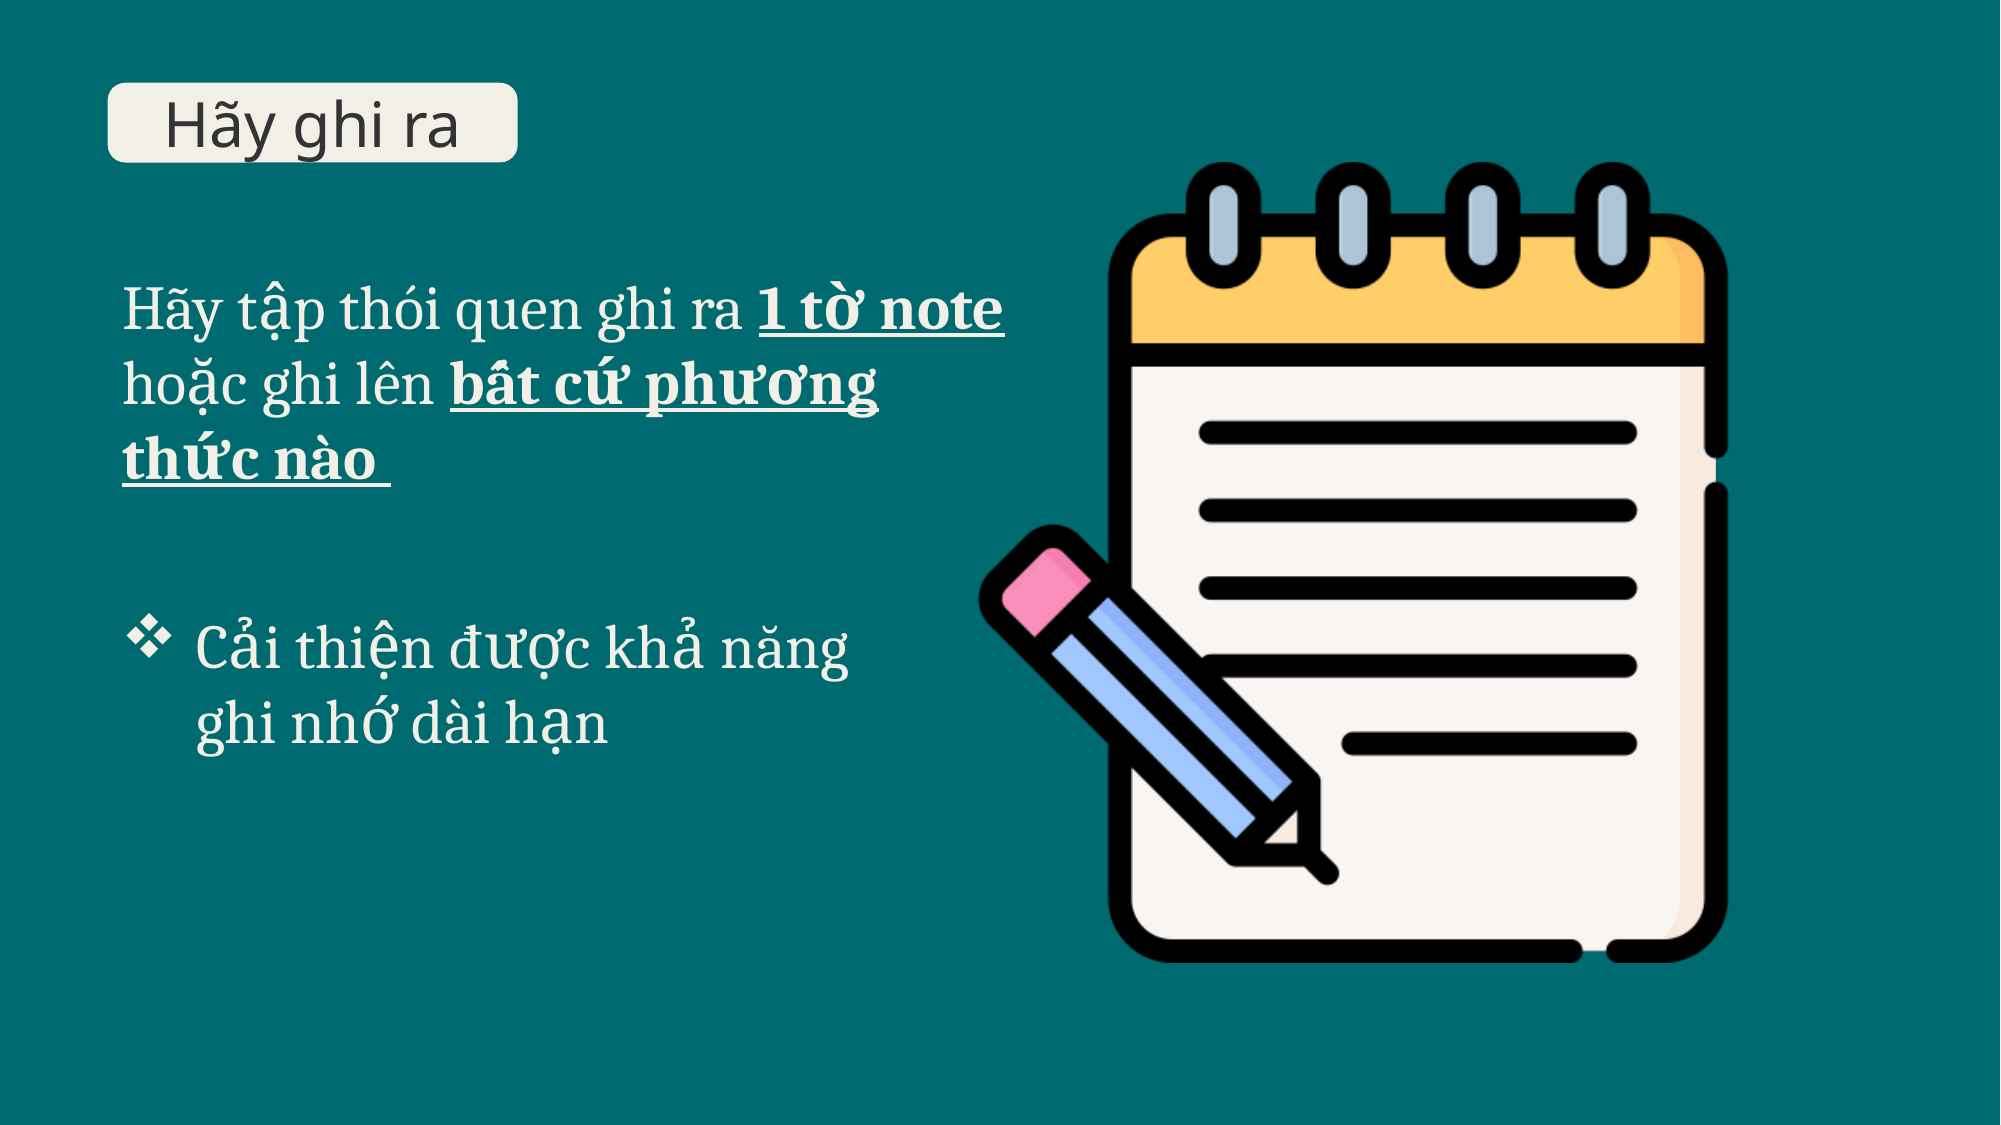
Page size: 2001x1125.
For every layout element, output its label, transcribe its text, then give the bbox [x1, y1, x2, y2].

picture [952, 161, 1754, 964]
text_box Hãy tập thói quen ghi ra 1 tờ note hoặc ghi lên bất cứ phương thức nào [107, 259, 952, 499]
text_box Cải thiện được khả năng ghi nhớ dài hạn [106, 598, 952, 764]
text_box Hãy ghi ra [106, 81, 520, 165]
